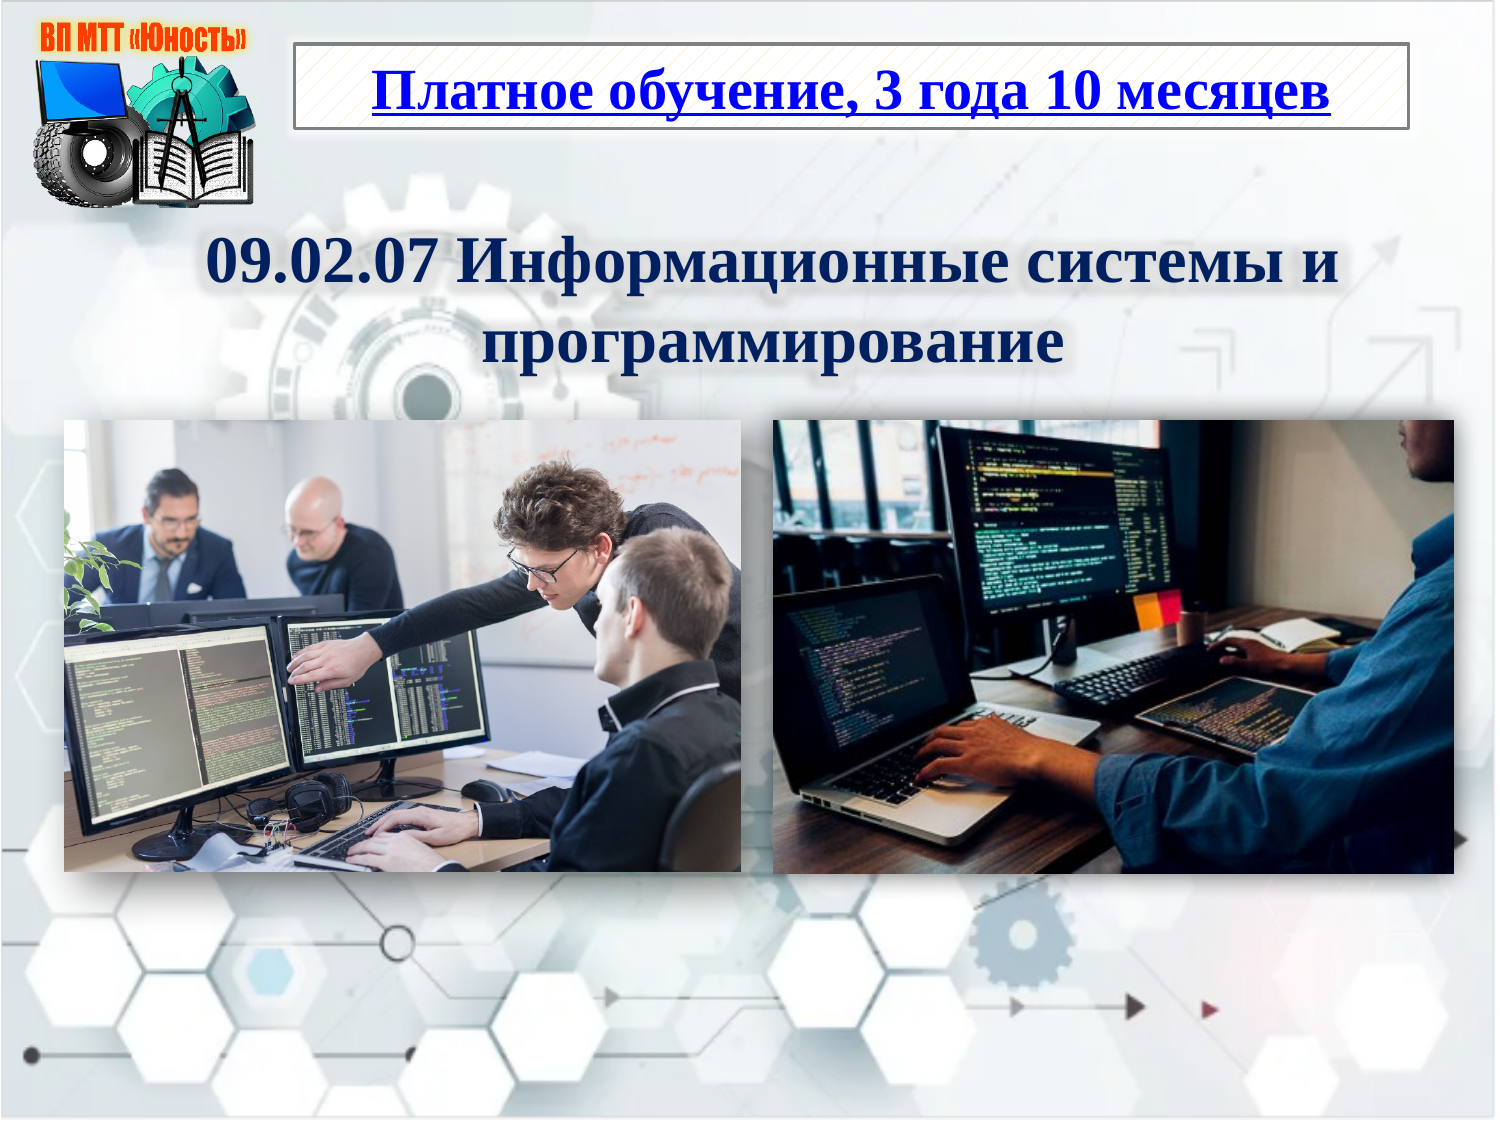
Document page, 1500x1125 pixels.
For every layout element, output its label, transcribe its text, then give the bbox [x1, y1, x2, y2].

picture [64, 420, 742, 872]
text_box 09.02.07 Информационные системы и программирование [190, 207, 1357, 383]
picture [29, 16, 256, 209]
text_box Платное обучение, 3 года 10 месяцев [294, 43, 1409, 129]
picture [773, 420, 1454, 874]
